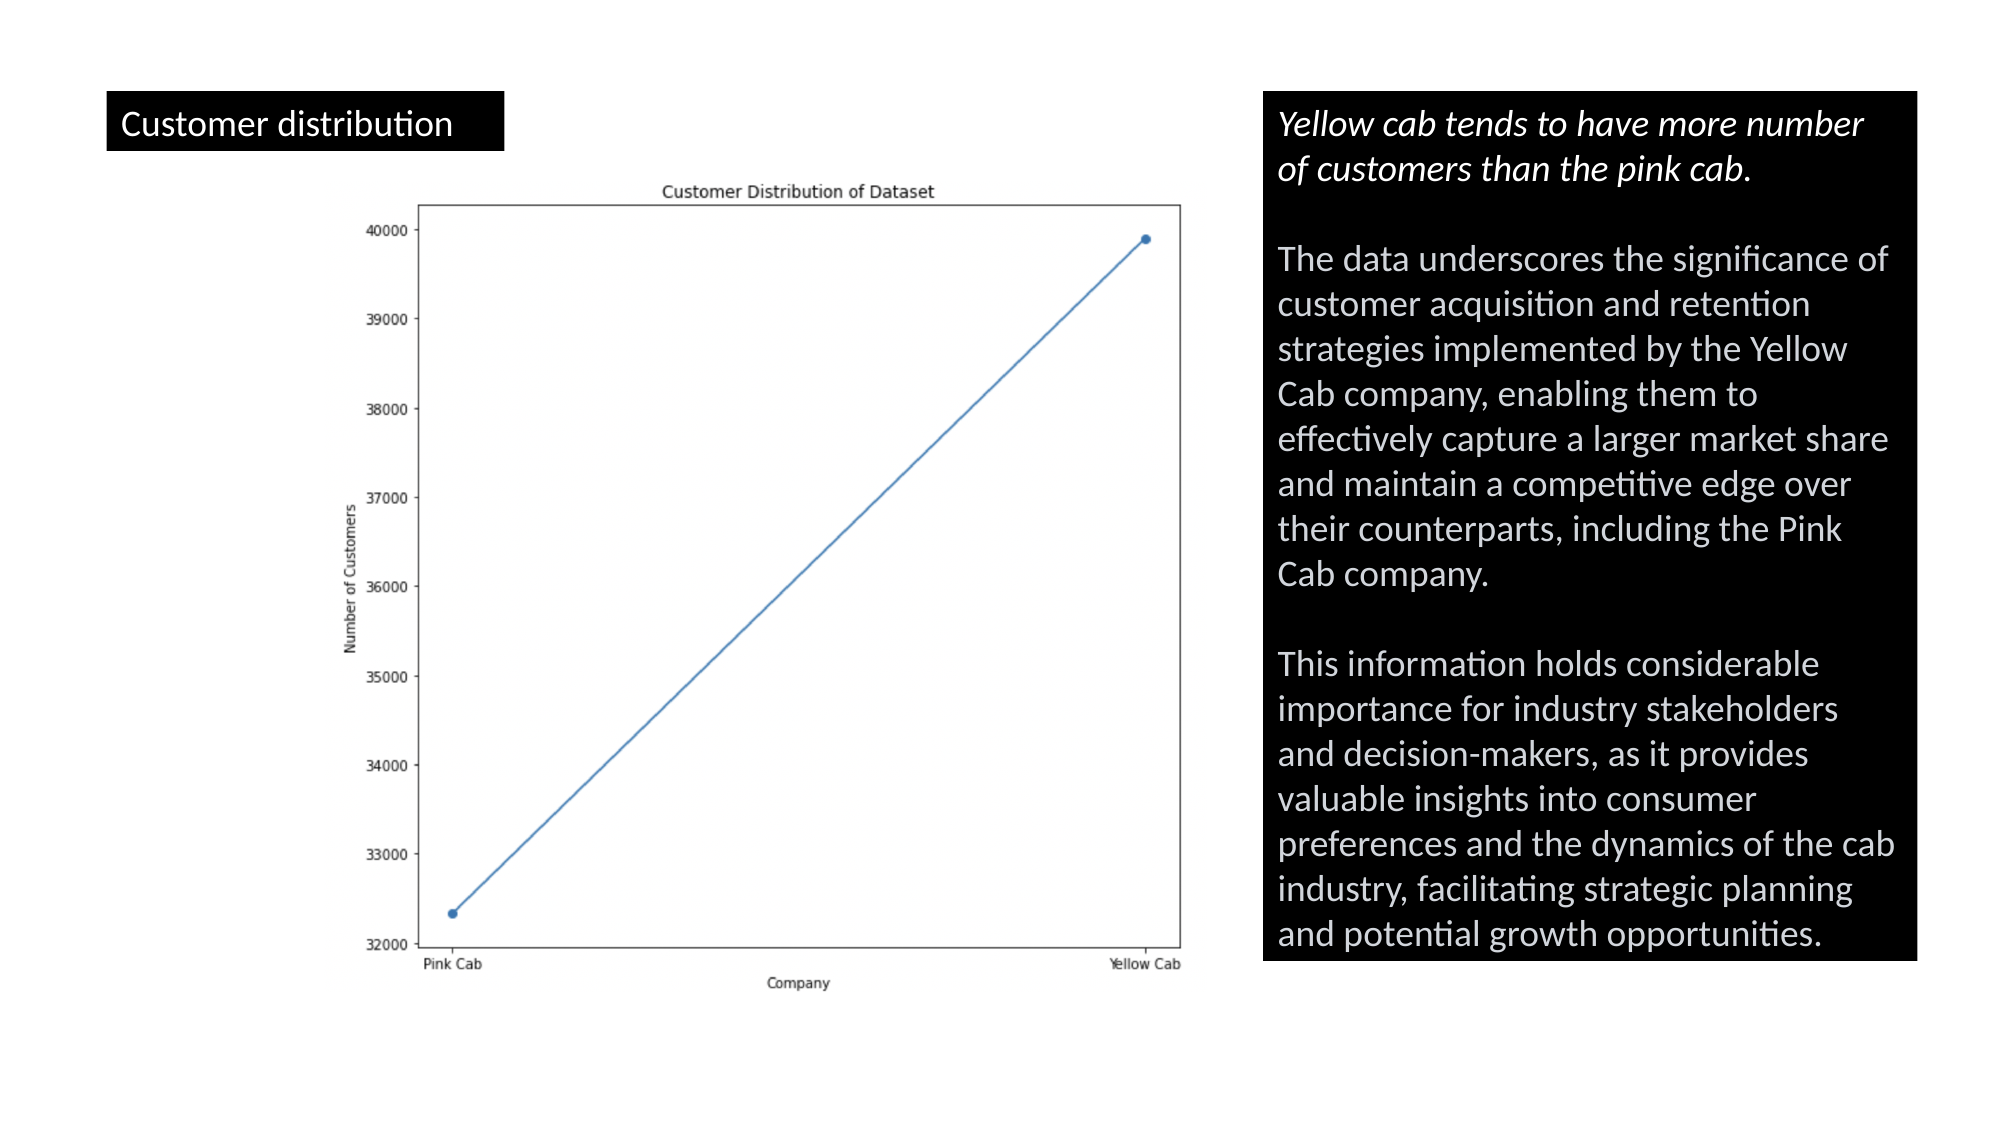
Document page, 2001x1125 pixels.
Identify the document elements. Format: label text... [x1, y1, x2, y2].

text_box Customer distribution [106, 91, 505, 151]
picture [324, 181, 1207, 992]
text_box Yellow cab tends to have more number of customers than the pink cab. The data underscores the significance of customer acquisition and retention strategies implemented by the Yellow Cab company, enabling them to effectively capture a larger market share and maintain a competitive edge over their counterparts, including the Pink Cab company. This information holds considerable importance for industry stakeholders and decision-makers, as it provides valuable insights into consumer preferences and the dynamics of the cab industry, facilitating strategic planning and potential growth opportunities. [1263, 91, 1918, 961]
